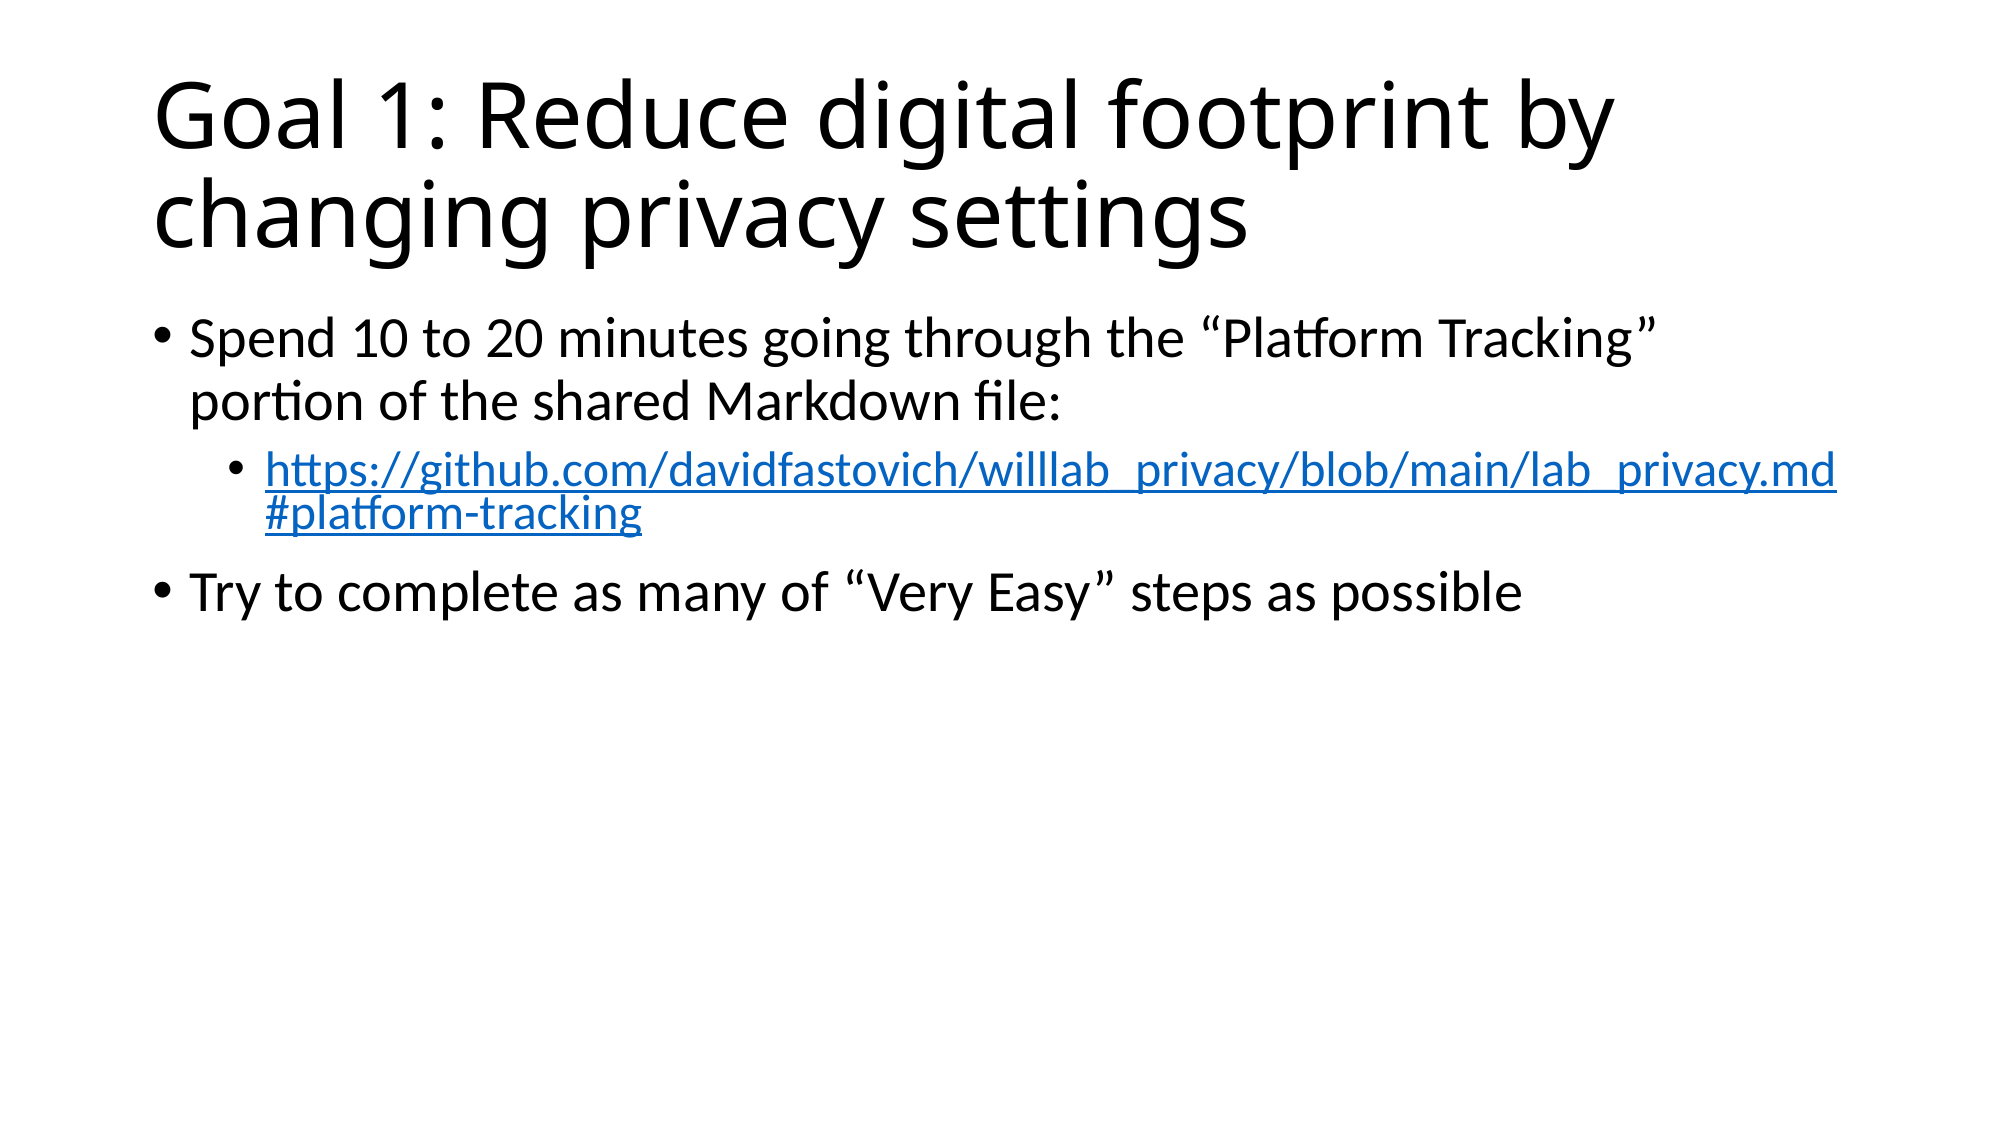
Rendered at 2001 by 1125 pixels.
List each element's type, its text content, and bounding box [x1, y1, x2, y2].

title Goal 1: Reduce digital footprint by changing privacy settings [137, 59, 1863, 278]
list Spend 10 to 20 minutes going through the “Platform Tracking” portion of the shared Markdown file: https://github.com/davidfastovich/willlab_privacy/blob/main/lab_privacy.md#platform-tracking Try to complete as many of “Very Easy” steps as possible [137, 299, 1863, 1014]
